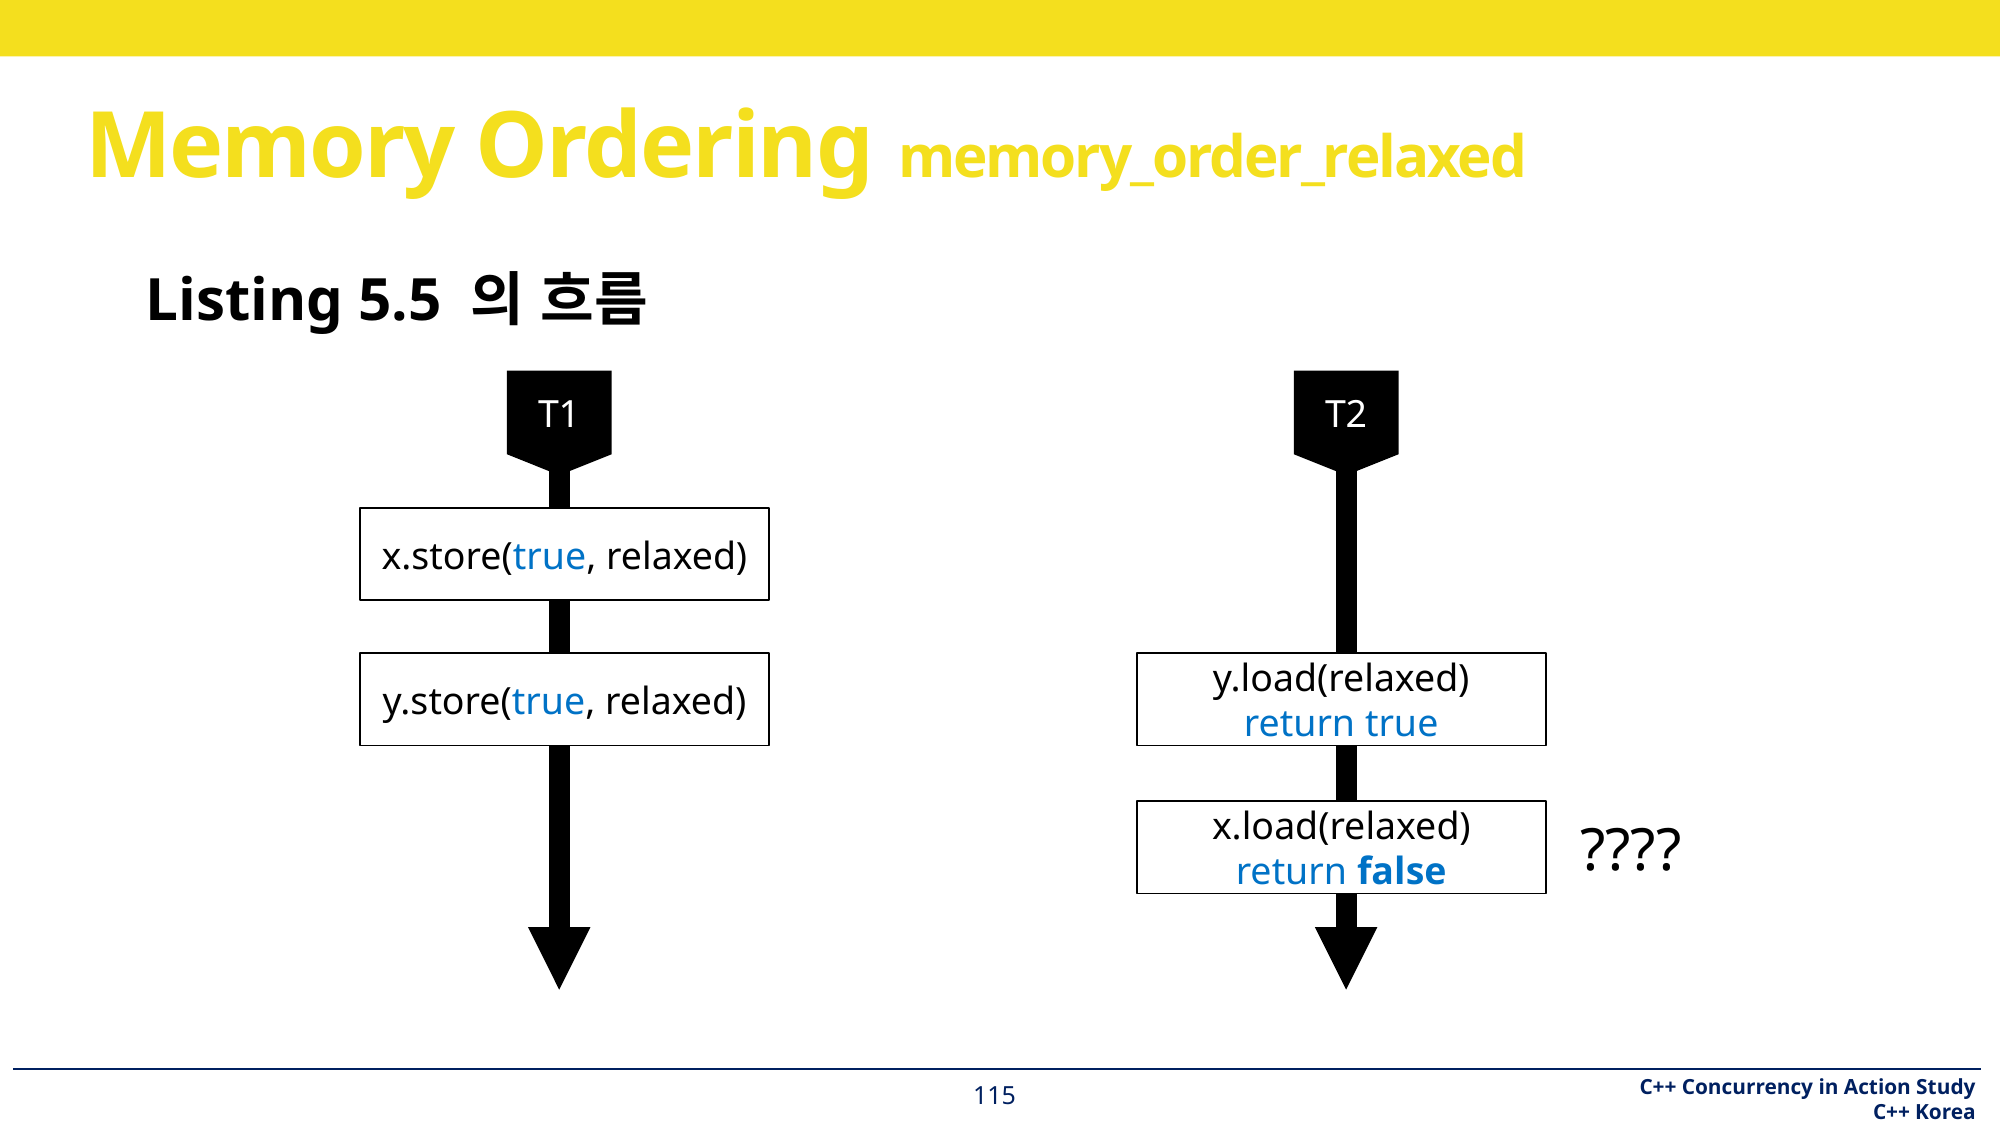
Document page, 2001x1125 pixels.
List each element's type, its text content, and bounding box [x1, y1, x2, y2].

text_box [1136, 370, 1547, 990]
text_box ???? [1580, 812, 1682, 883]
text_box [359, 370, 770, 990]
title Memory Ordering memory_order_relaxed [85, 98, 1915, 198]
slide_number 115 [911, 1071, 1078, 1118]
text_box Listing 5.5 의 흐름 [145, 261, 648, 392]
